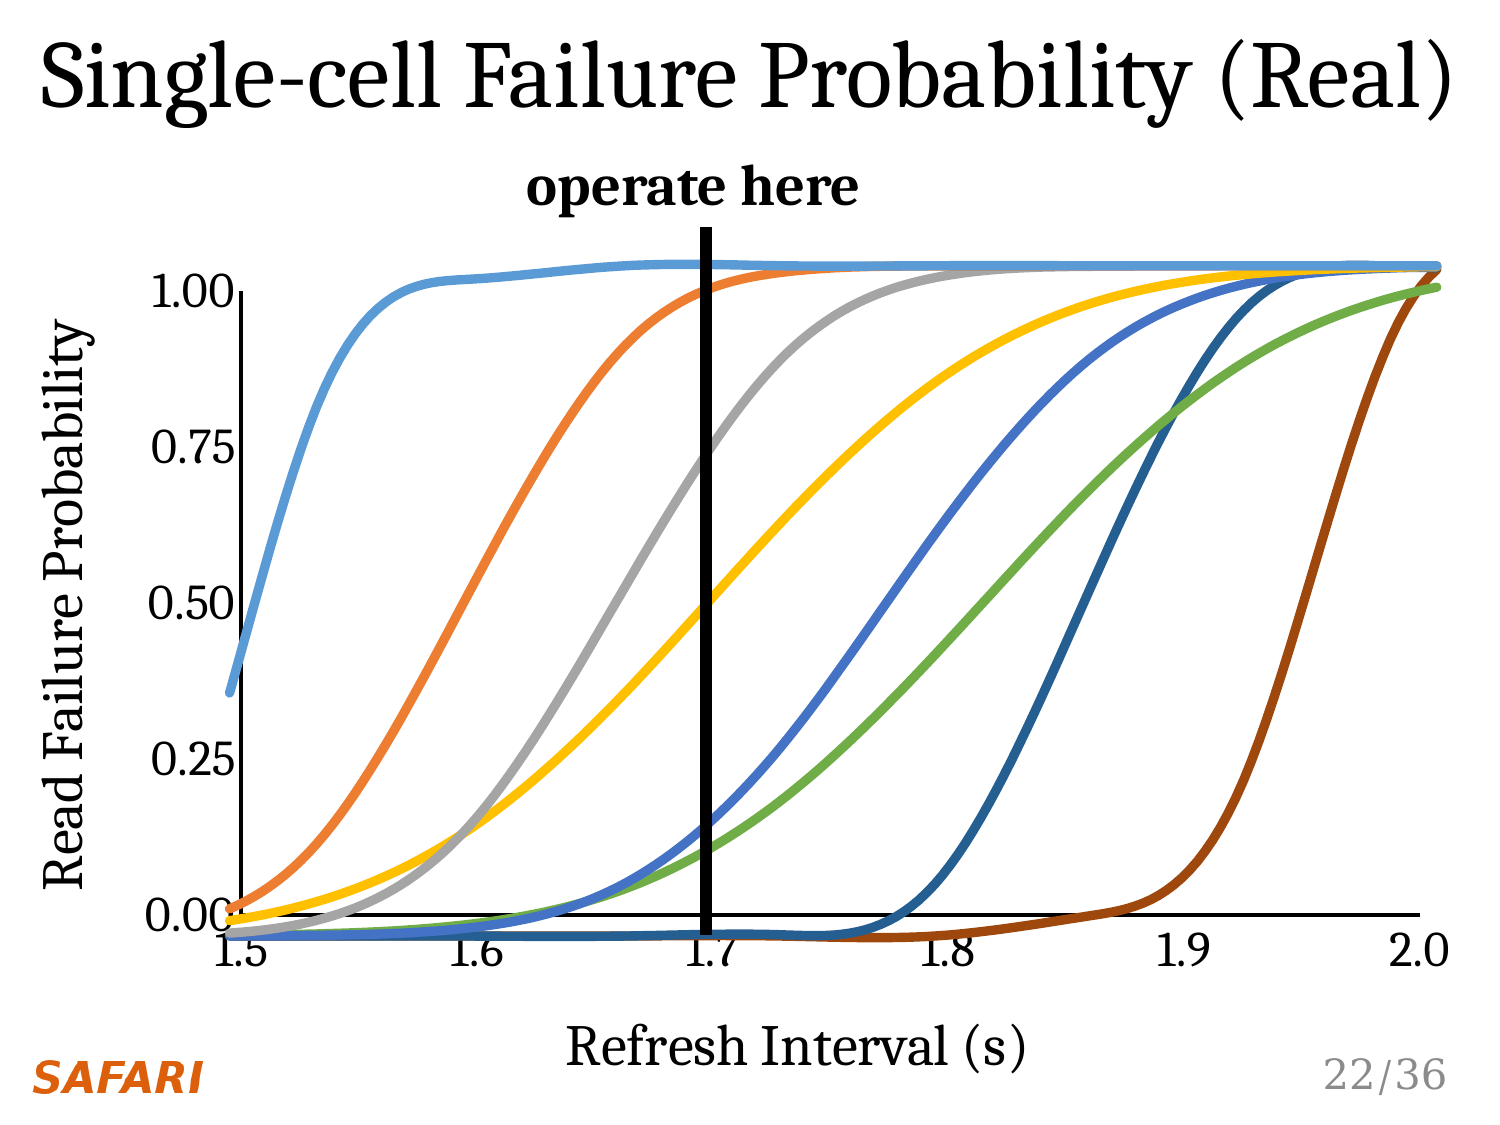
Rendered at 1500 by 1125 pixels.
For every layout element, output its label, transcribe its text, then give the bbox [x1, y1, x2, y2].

chart [0, 244, 1481, 1123]
text_box Single-cell Failure Probability (Real) [24, 10, 1475, 136]
text_box operate here [484, 139, 903, 225]
